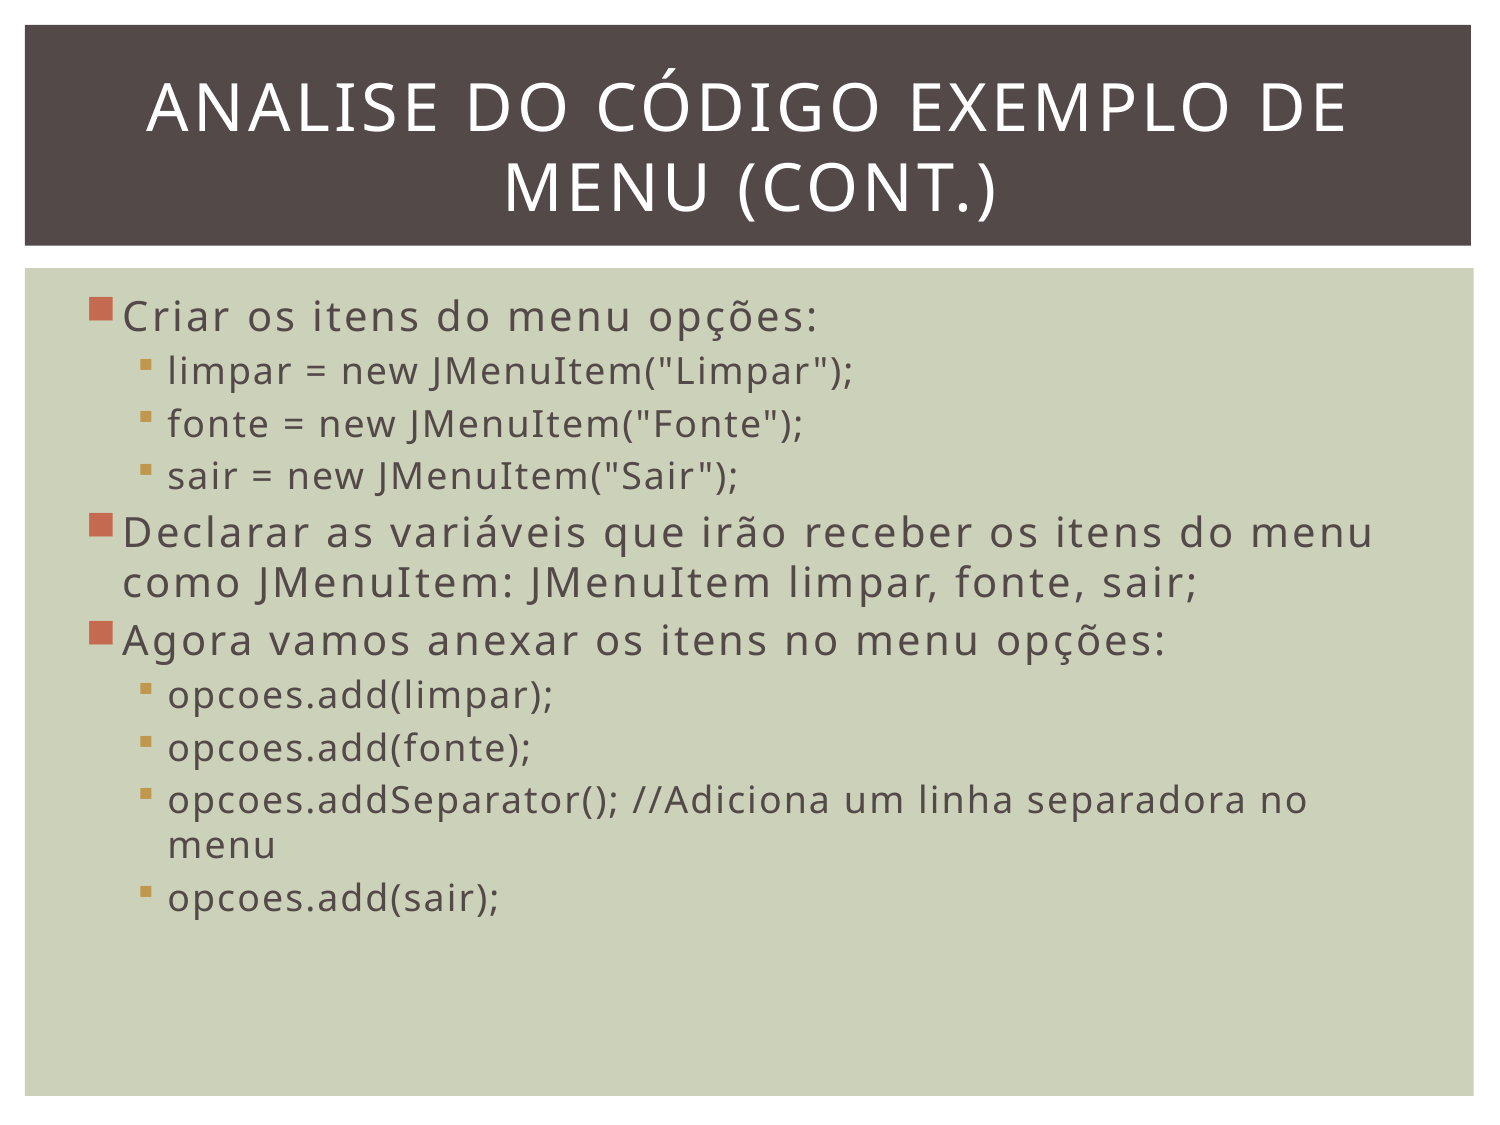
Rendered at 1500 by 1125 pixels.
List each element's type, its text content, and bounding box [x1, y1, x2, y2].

list Criar os itens do menu opções: limpar = new JMenuItem("Limpar"); fonte = new JMenuItem("Fonte"); sair = new JMenuItem("Sair"); Declarar as variáveis que irão receber os itens do menu como JMenuItem: JMenuItem limpar, fonte, sair; Agora vamos anexar os itens no menu opções: opcoes.add(limpar); opcoes.add(fonte); opcoes.addSeparator(); //Adiciona um linha separadora no menu opcoes.add(sair); [62, 281, 1442, 1005]
title Analise do Código exemplo de Menu (cont.) [62, 58, 1438, 232]
